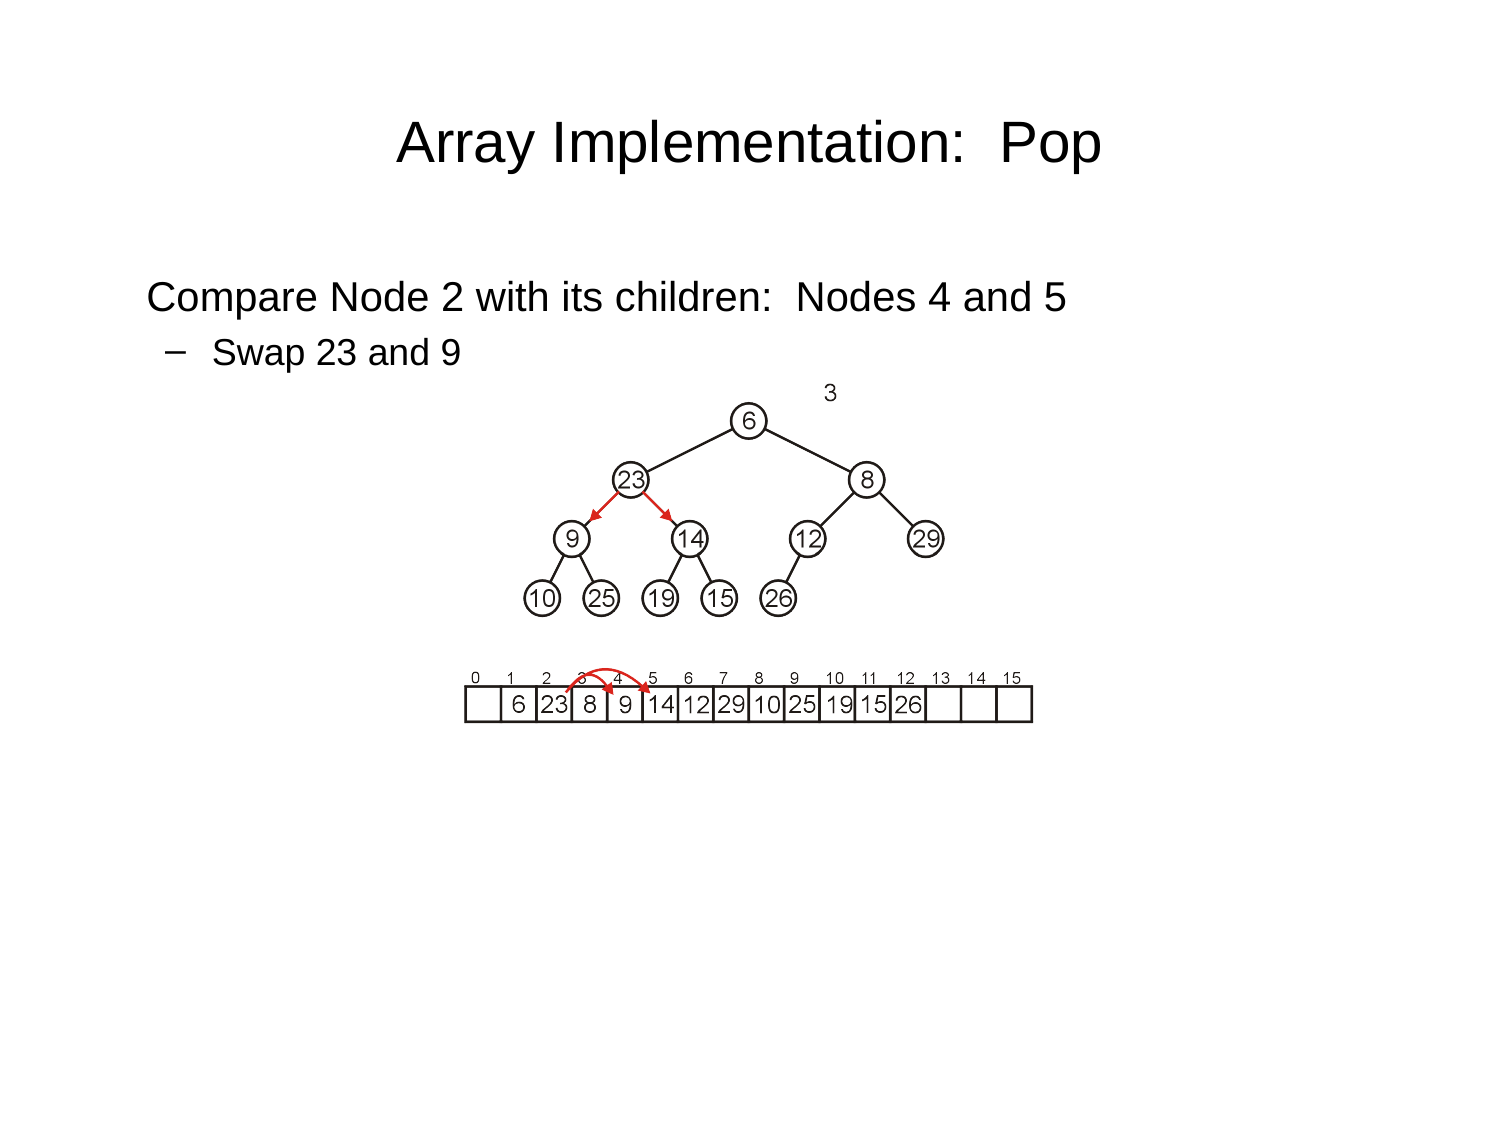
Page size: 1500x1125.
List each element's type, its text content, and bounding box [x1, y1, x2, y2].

list Compare Node 2 with its children: Nodes 4 and 5 Swap 23 and 9 [75, 262, 1425, 1005]
picture [459, 379, 1039, 728]
title Array Implementation: Pop [75, 45, 1425, 233]
